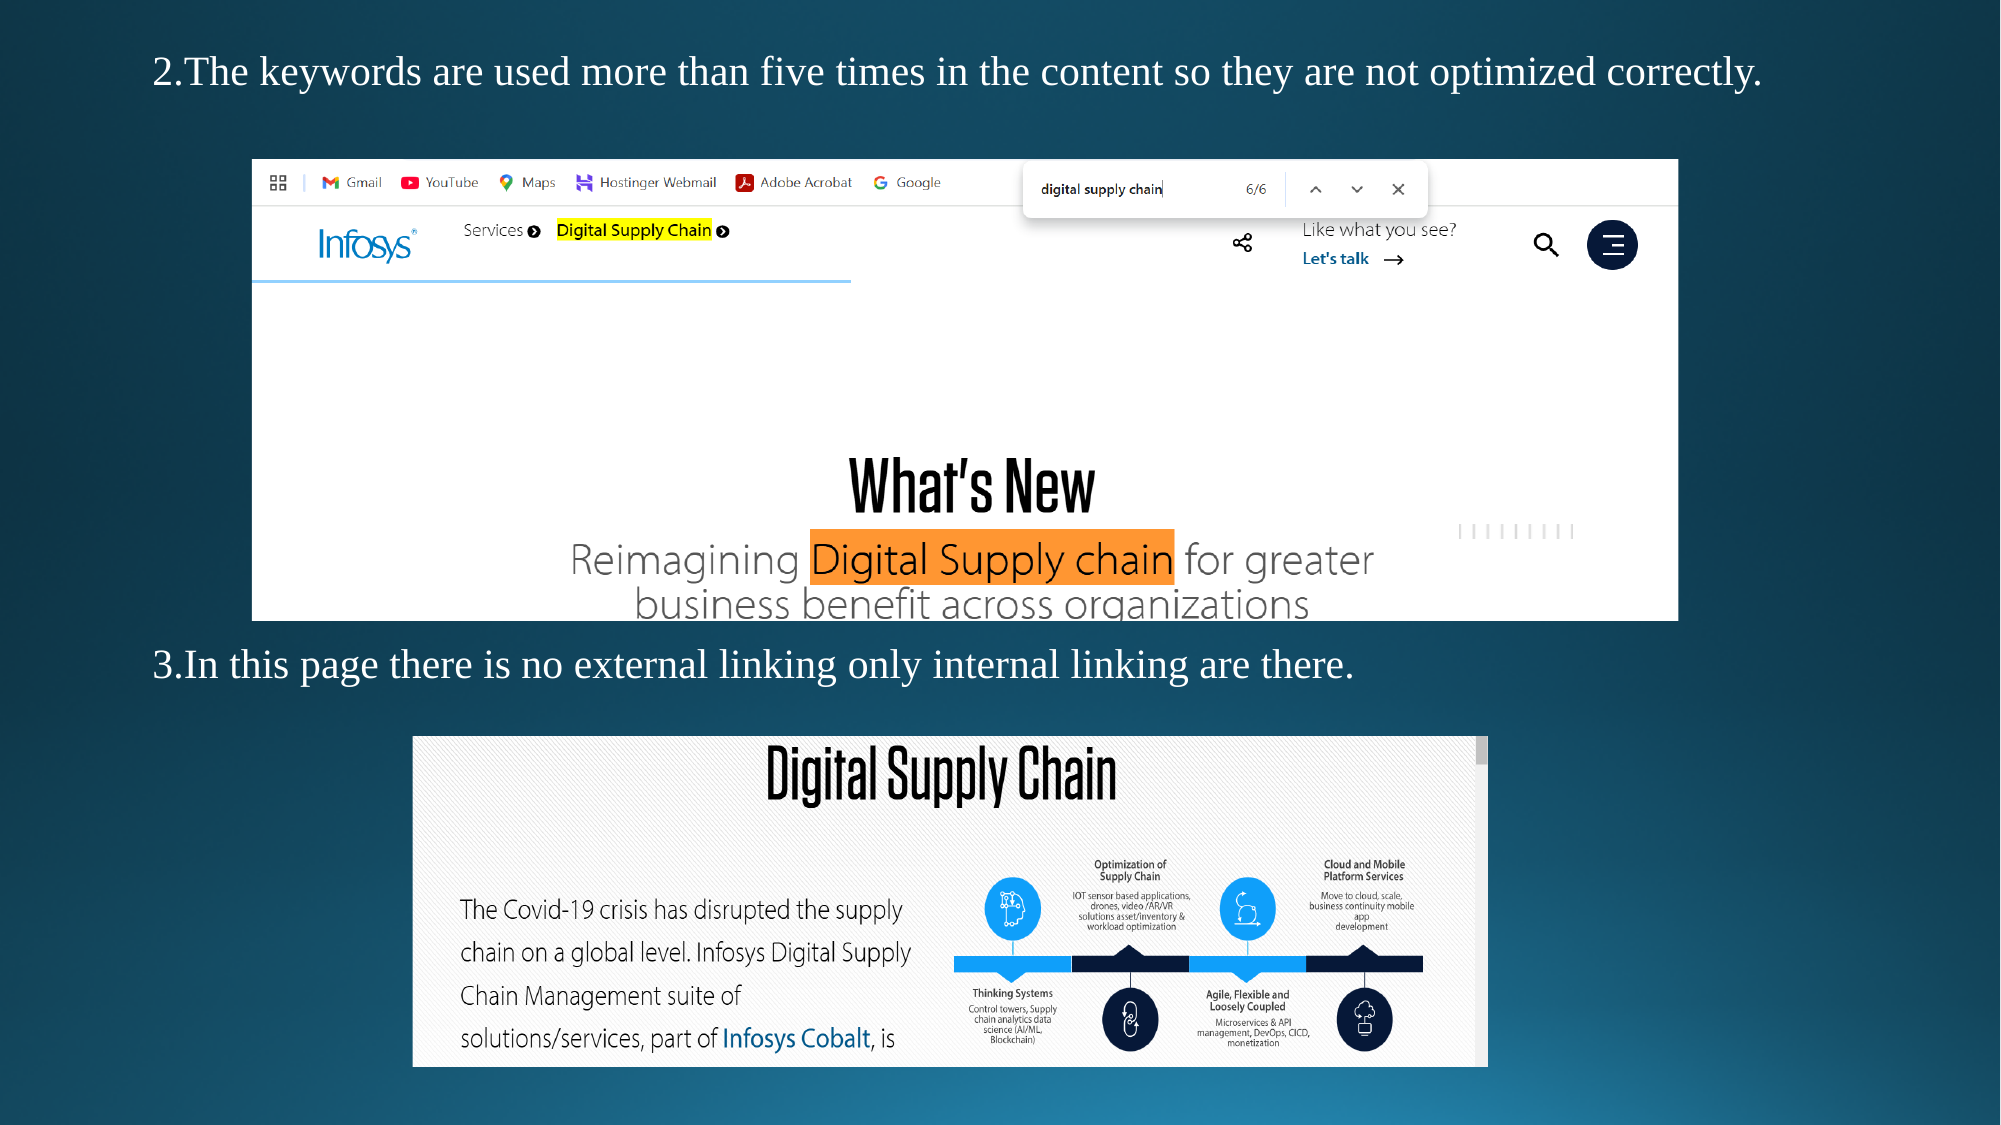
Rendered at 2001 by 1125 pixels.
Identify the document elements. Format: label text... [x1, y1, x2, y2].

picture [0, 0, 2001, 1125]
list 2.The keywords are used more than five times in the content so they are not optimized correctly. 3.In this page there is no external linking only internal linking are there. [137, 41, 1863, 1101]
